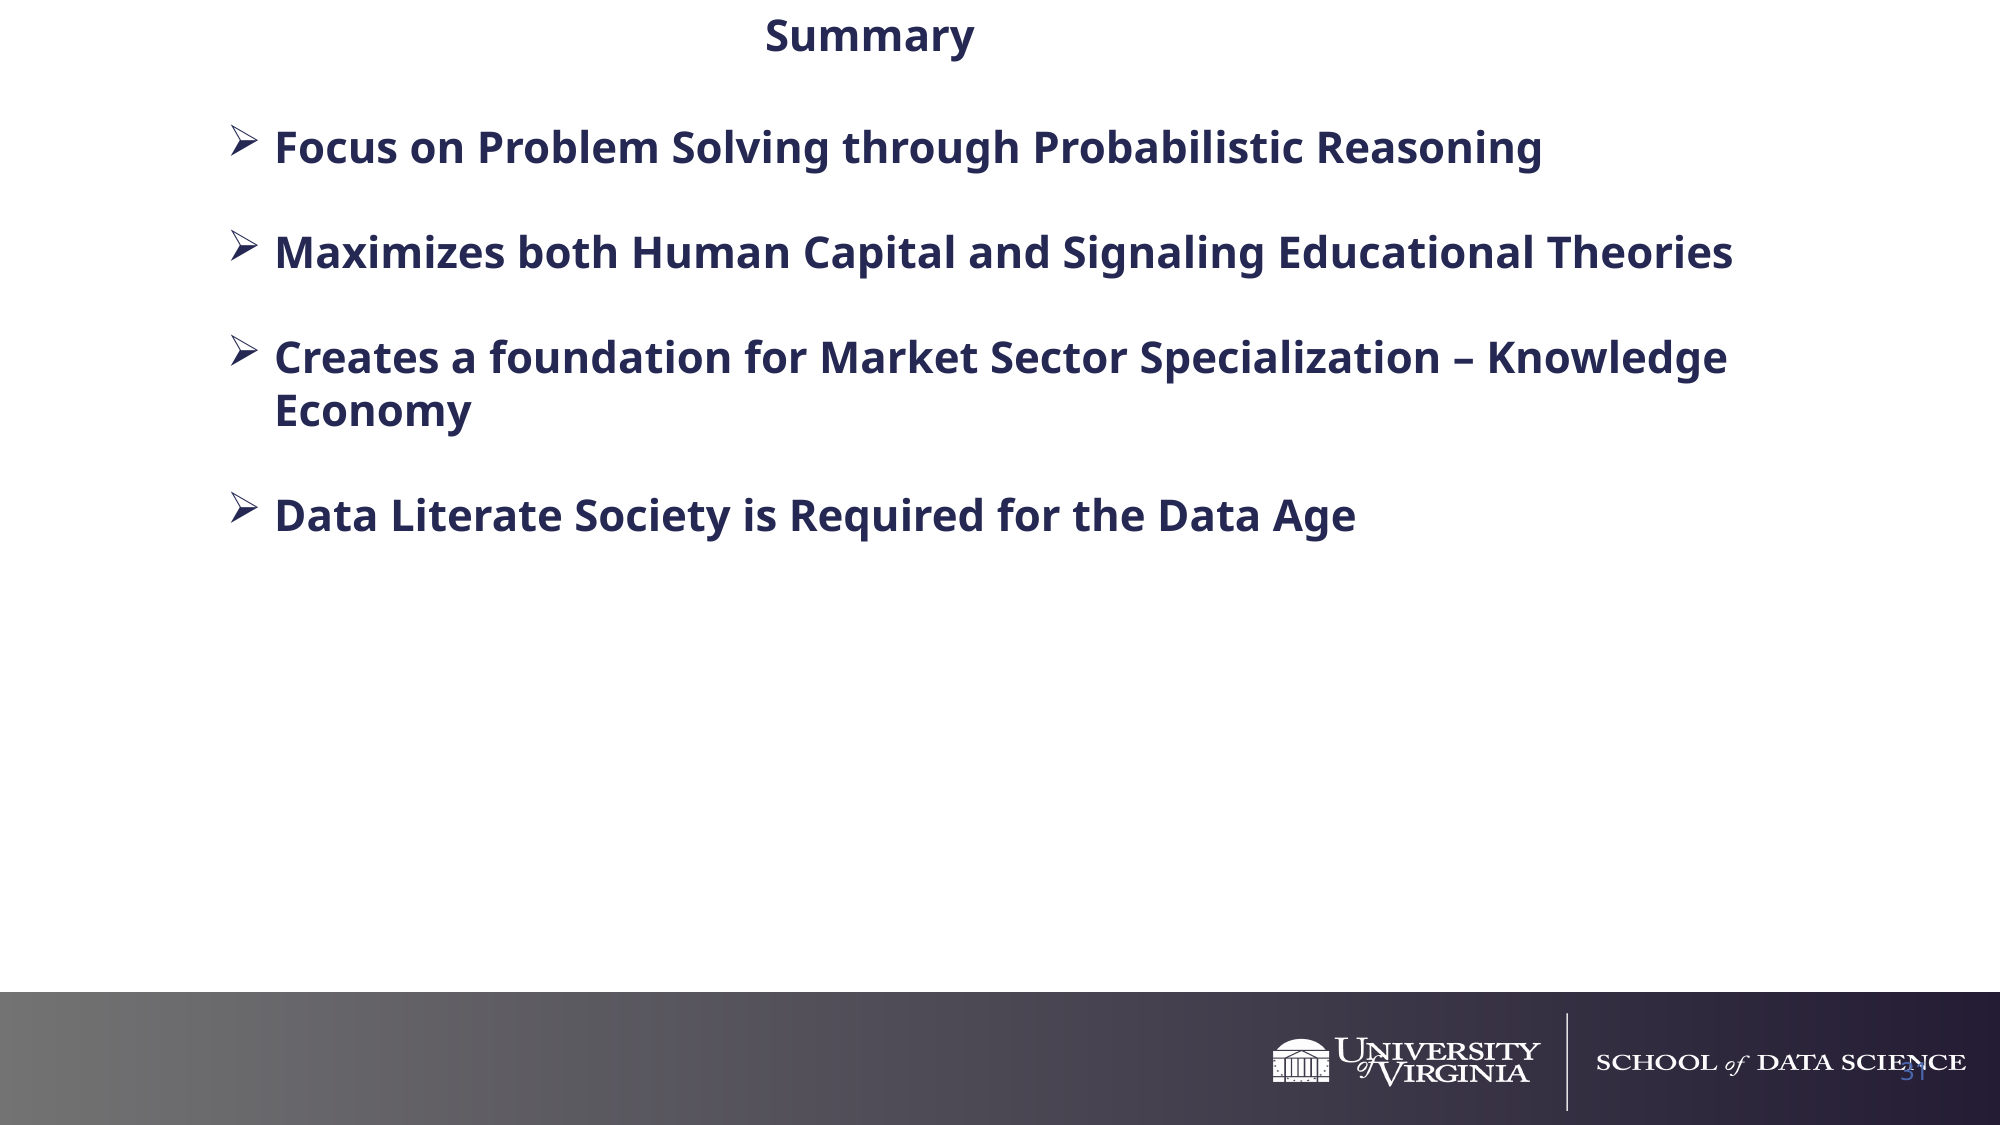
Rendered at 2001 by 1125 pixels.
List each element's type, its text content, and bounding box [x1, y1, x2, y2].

title Summary [13, 0, 1739, 120]
text_box Focus on Problem Solving through Probabilistic Reasoning Maximizes both Human Capital and Signaling Educational Theories Creates a foundation for Market Sector Specialization – Knowledge Economy Data Literate Society is Required for the Data Age [212, 112, 1788, 548]
slide_number 31 [1493, 1042, 1944, 1103]
picture [1273, 1013, 1966, 1111]
